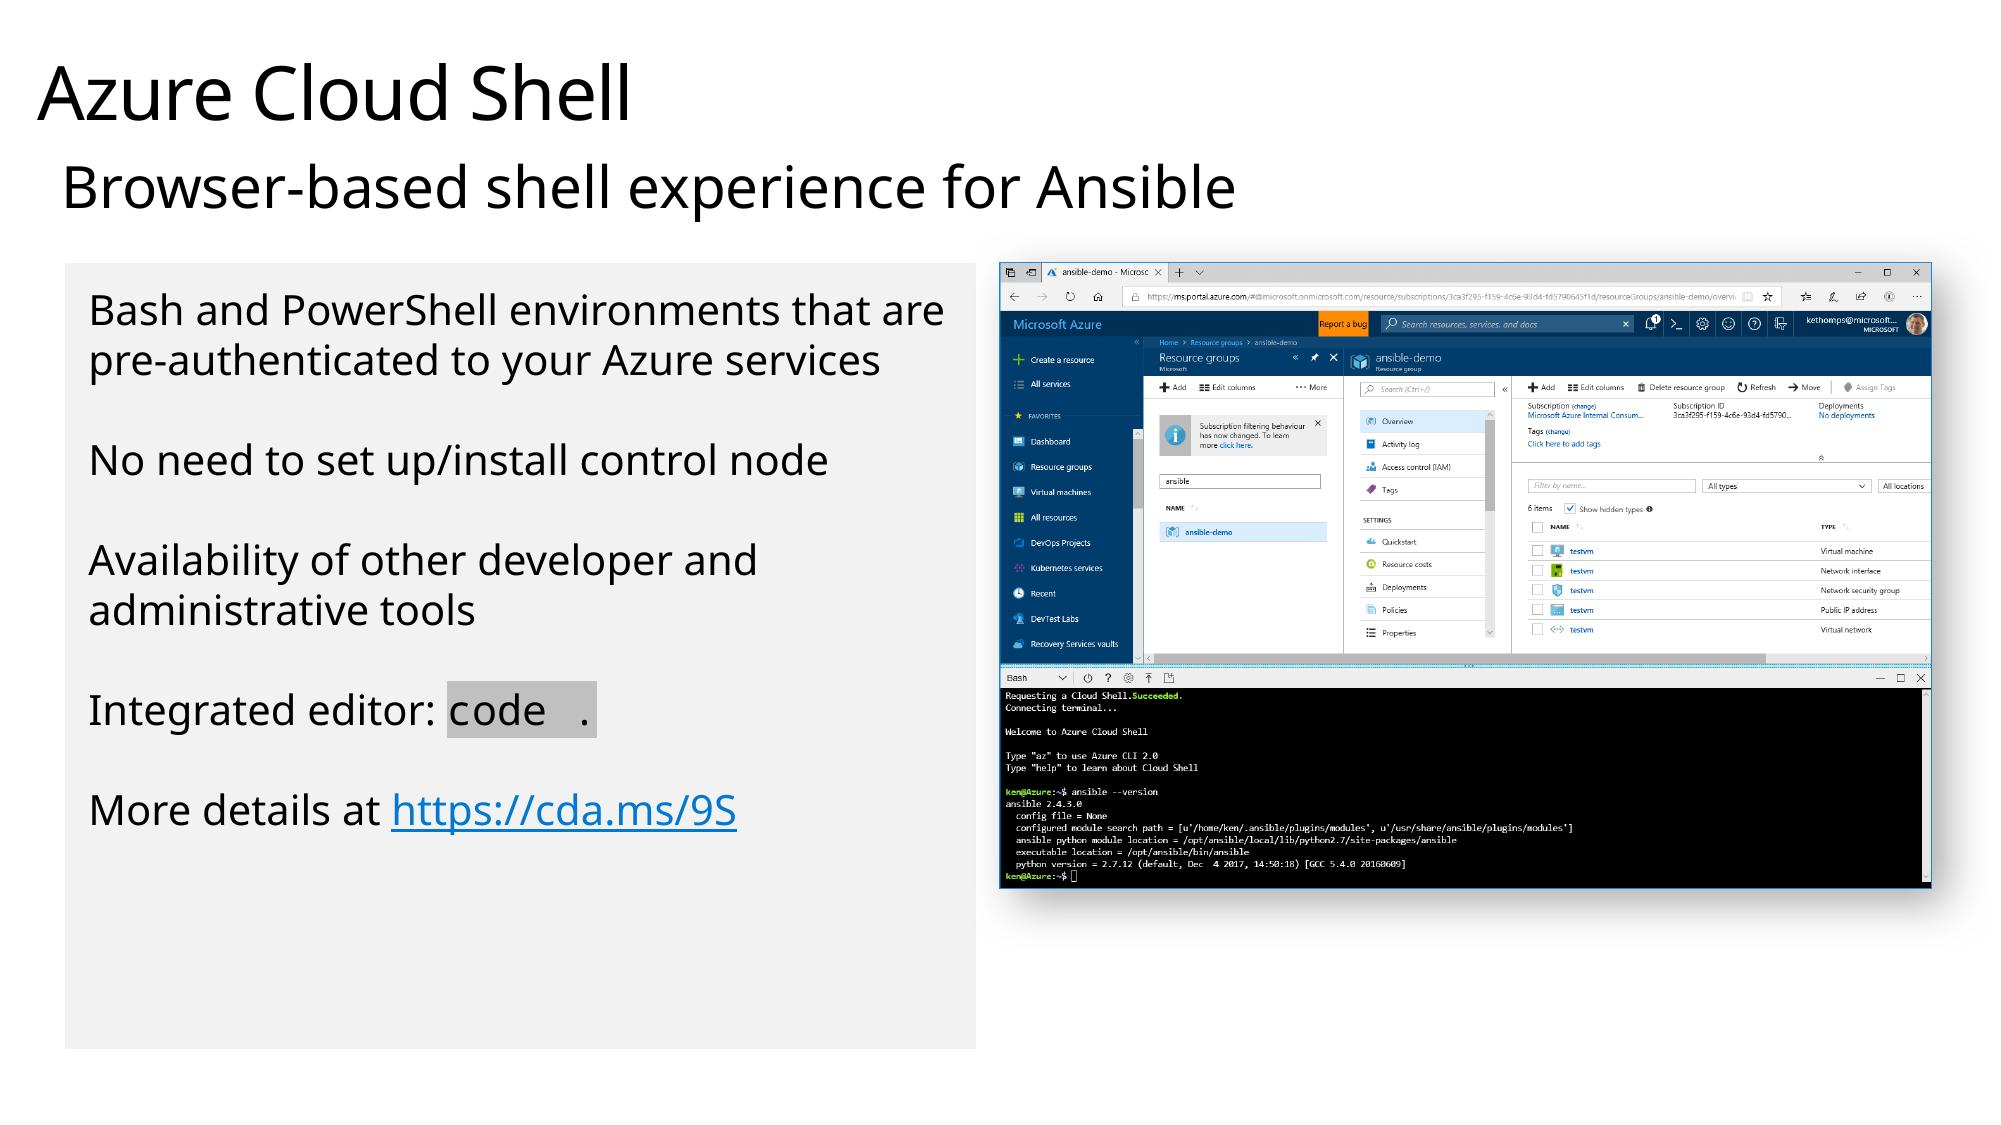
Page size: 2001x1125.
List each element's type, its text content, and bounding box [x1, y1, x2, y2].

list Browser-based shell experience for Ansible [37, 149, 1963, 225]
title Azure Cloud Shell [37, 37, 1963, 143]
text_box [63, 299, 691, 1014]
picture [999, 262, 1932, 889]
text_box Bash and PowerShell environments that are pre-authenticated to your Azure services No need to set up/install control node Availability of other developer and administrative tools Integrated editor: code . More details at https://cda.ms/9S [65, 264, 975, 1049]
